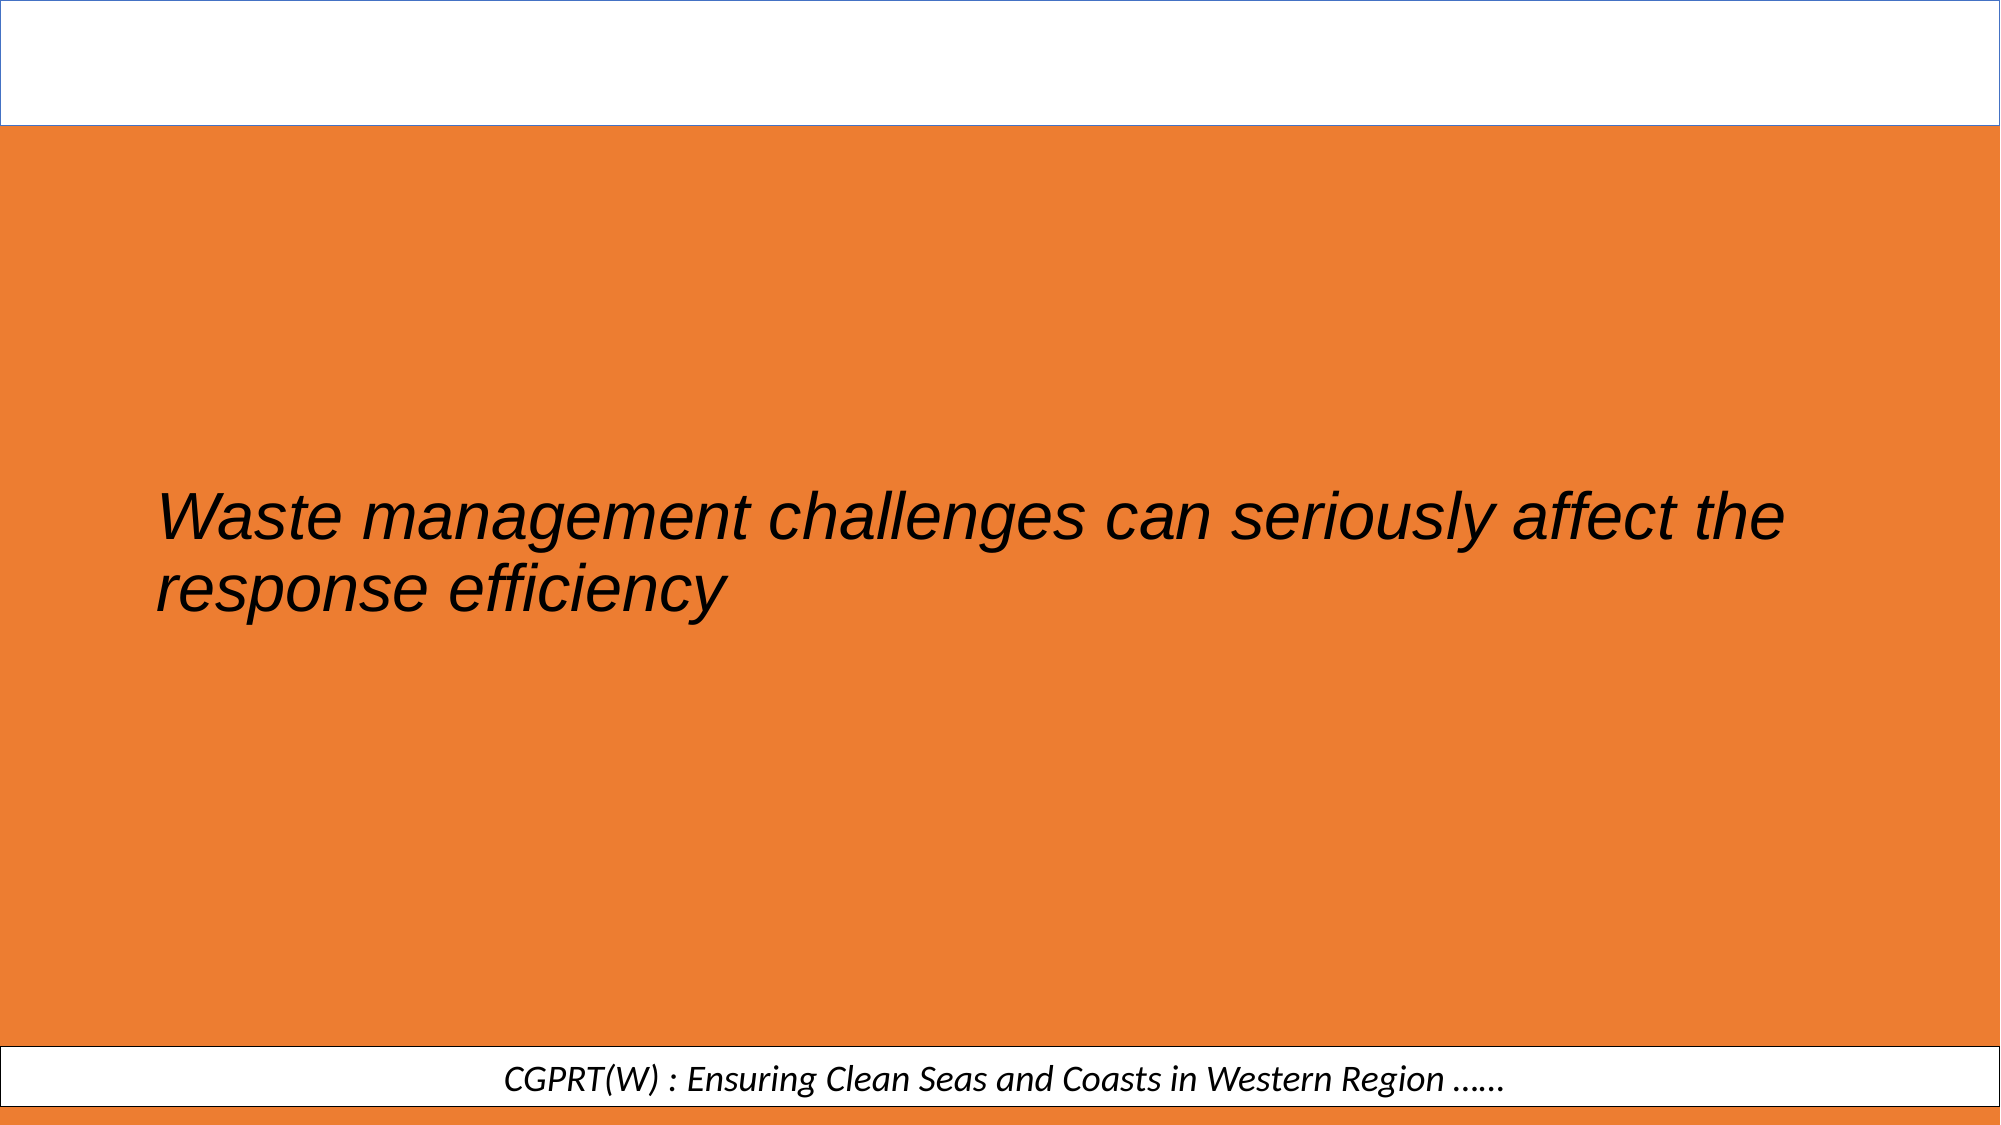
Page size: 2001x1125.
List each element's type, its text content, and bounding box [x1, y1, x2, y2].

text_box CGPRT(W) : Ensuring Clean Seas and Coasts in Western Region …… [0, 1046, 2000, 1107]
text_box [0, 0, 2000, 126]
text_box Waste management challenges can seriously affect the response efficiency [141, 331, 1890, 686]
